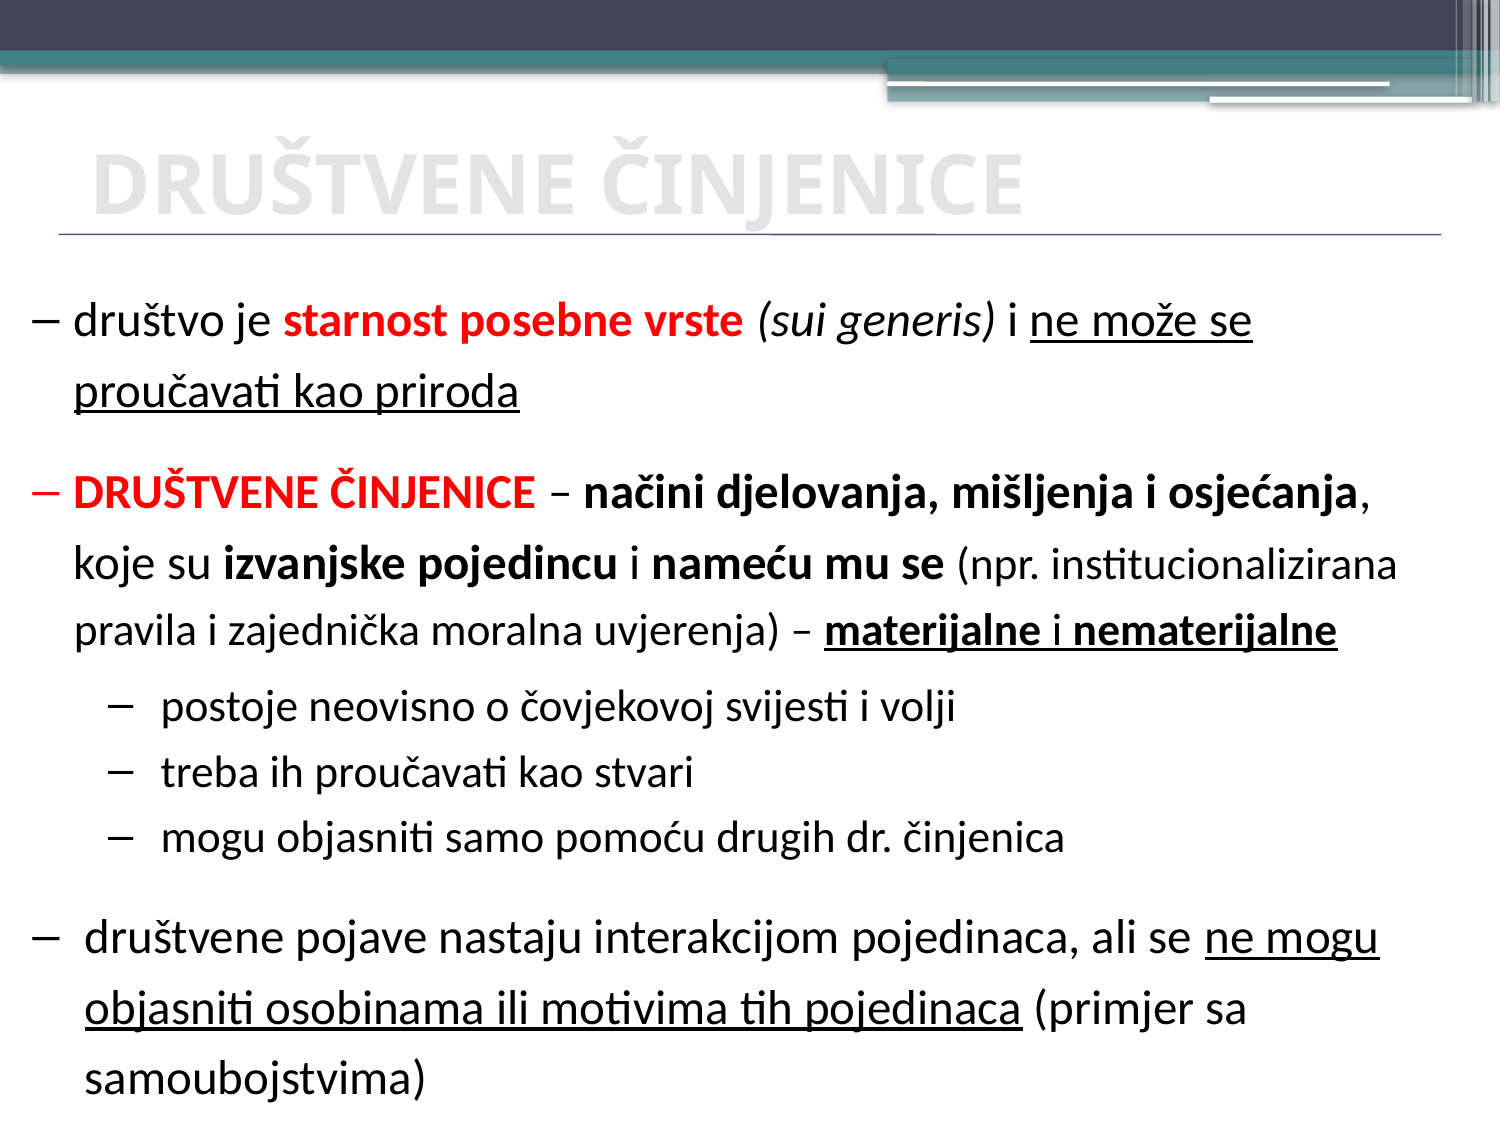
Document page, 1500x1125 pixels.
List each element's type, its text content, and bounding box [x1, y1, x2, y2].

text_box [58, 93, 1442, 269]
list društvo je starnost posebne vrste (sui generis) i ne može se proučavati kao priroda DRUŠTVENE ČINJENICE – načini djelovanja, mišljenja i osjećanja, koje su izvanjske pojedincu i nameću mu se (npr. institucionalizirana pravila i zajednička moralna uvjerenja) – materijalne i nematerijalne postoje neovisno o čovjekovoj svijesti i volji treba ih proučavati kao stvari mogu objasniti samo pomoću drugih dr. činjenica društvene pojave nastaju interakcijom pojedinaca, ali se ne mogu objasniti osobinama ili motivima tih pojedinaca (primjer sa samoubojstvima) [0, 268, 1477, 1125]
